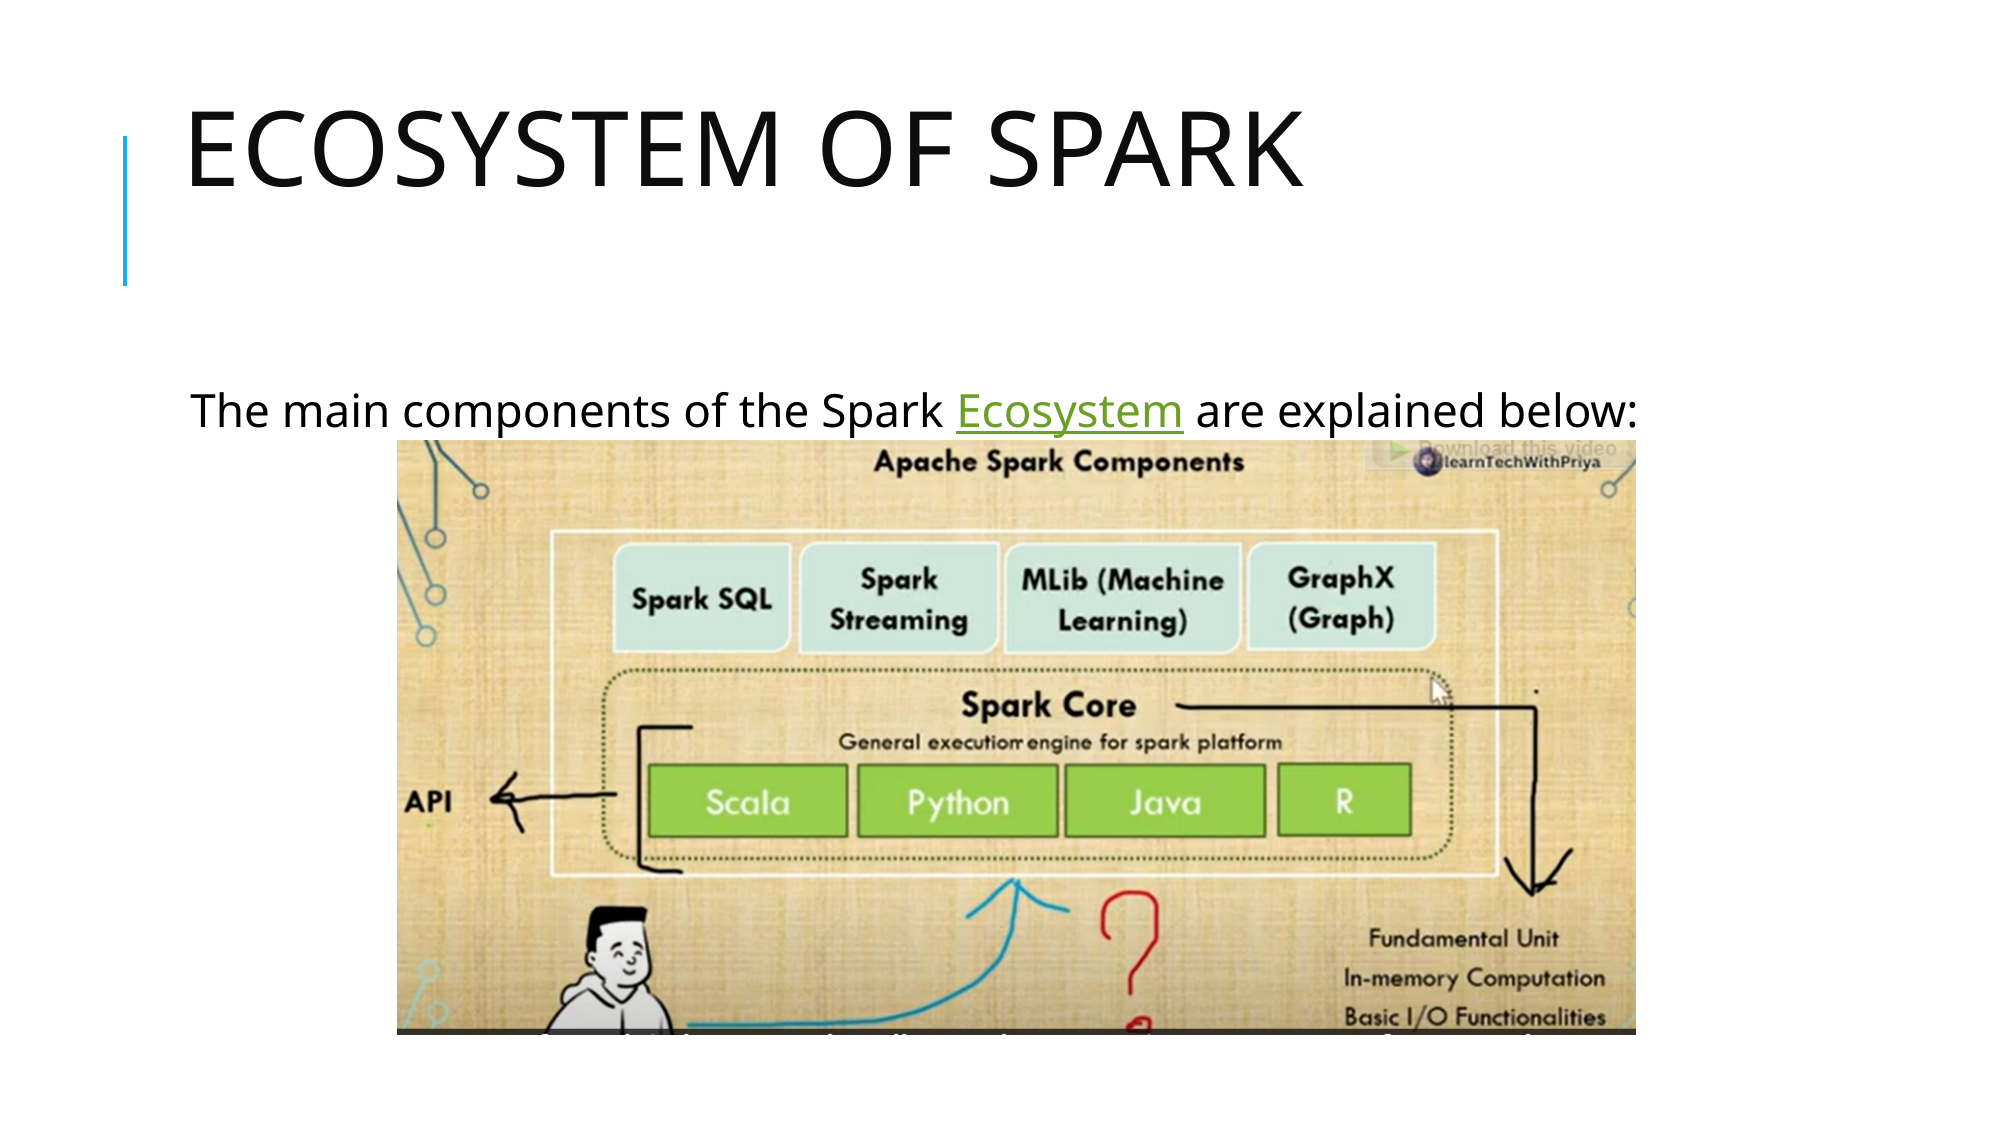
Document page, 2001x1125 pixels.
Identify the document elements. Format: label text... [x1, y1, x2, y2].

title Ecosystem of Spark [168, 96, 1763, 342]
picture [397, 439, 1637, 1036]
list The main components of the Spark Ecosystem are explained below: [168, 375, 1763, 1035]
